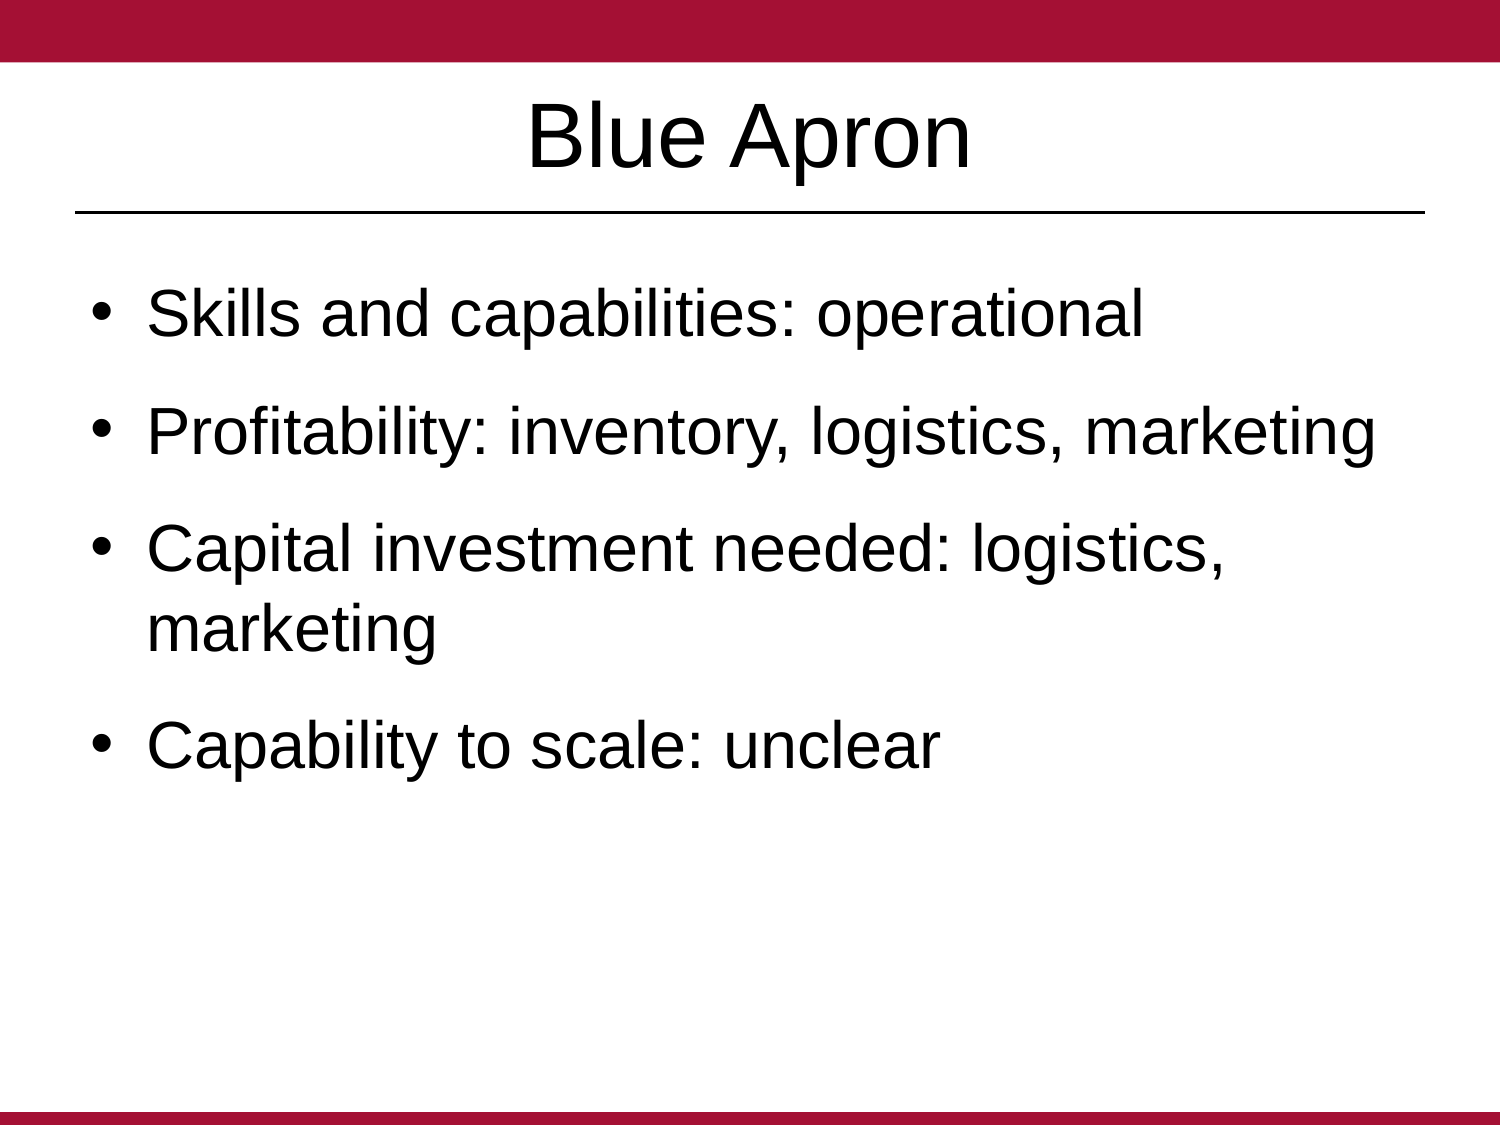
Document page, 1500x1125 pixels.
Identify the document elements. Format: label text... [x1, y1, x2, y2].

list Skills and capabilities: operational Profitability: inventory, logistics, marketing Capital investment needed: logistics, marketing Capability to scale: unclear [75, 262, 1425, 1005]
title Blue Apron [75, 37, 1425, 225]
